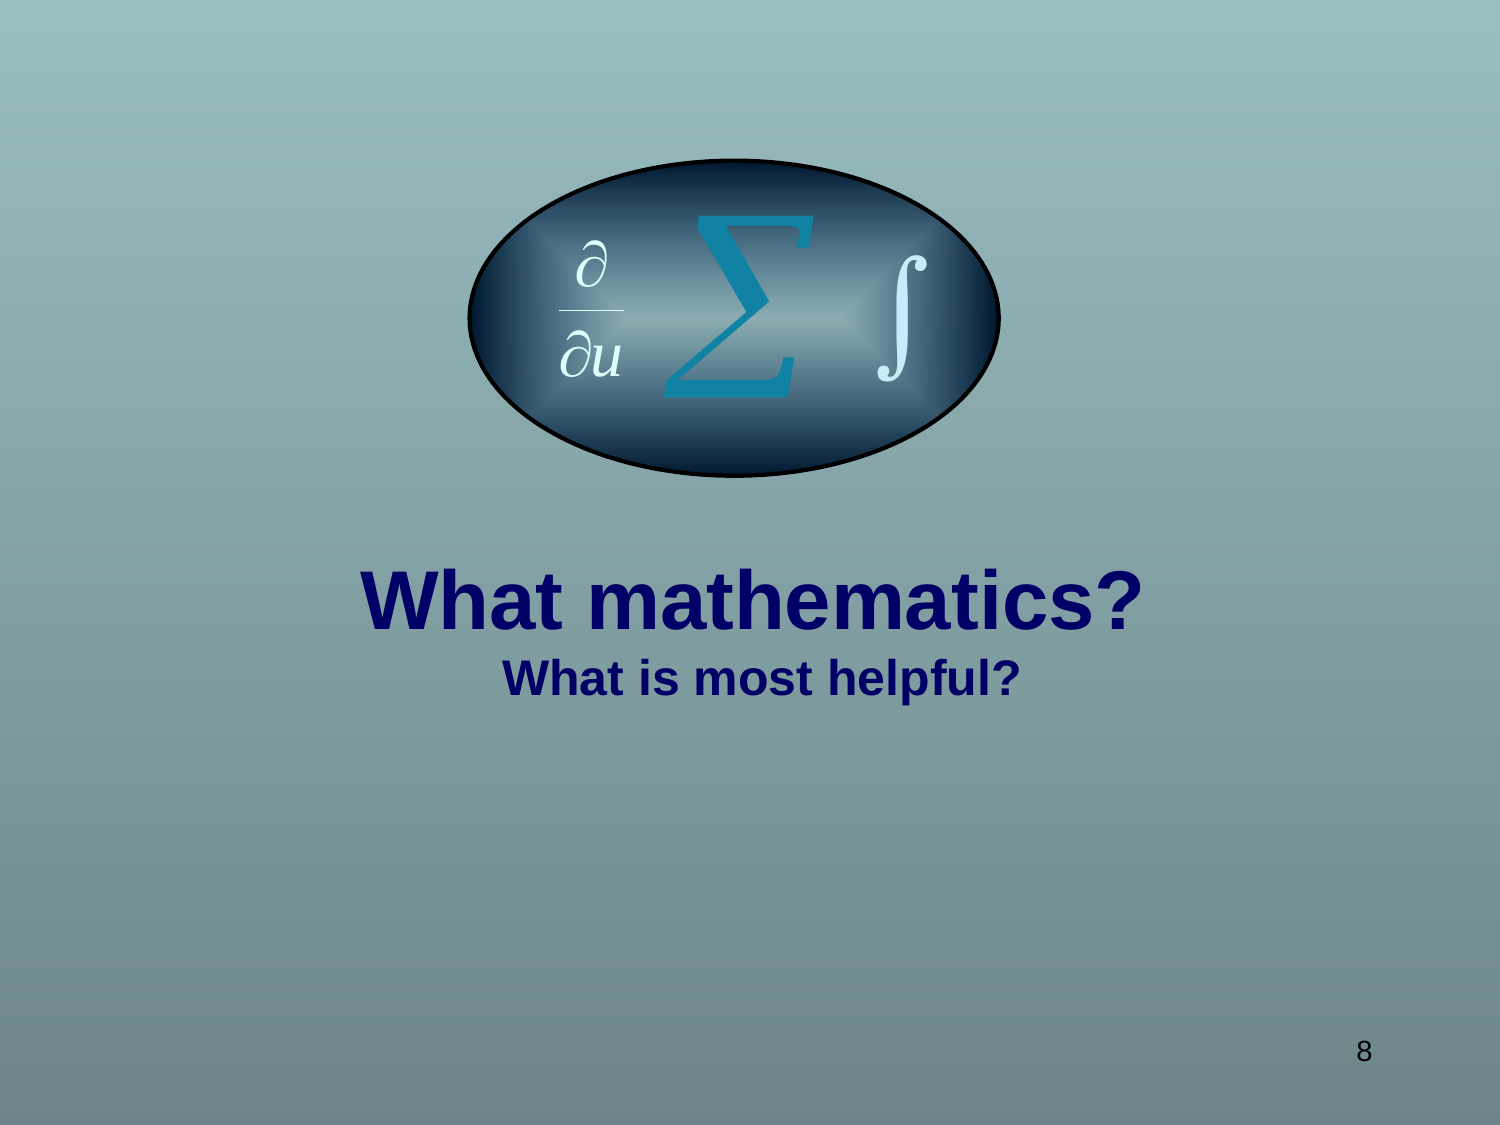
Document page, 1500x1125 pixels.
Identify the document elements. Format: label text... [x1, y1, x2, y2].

text_box What mathematics? What is most helpful? [12, 538, 1500, 862]
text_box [469, 160, 999, 476]
slide_number 8 [1074, 1024, 1388, 1101]
